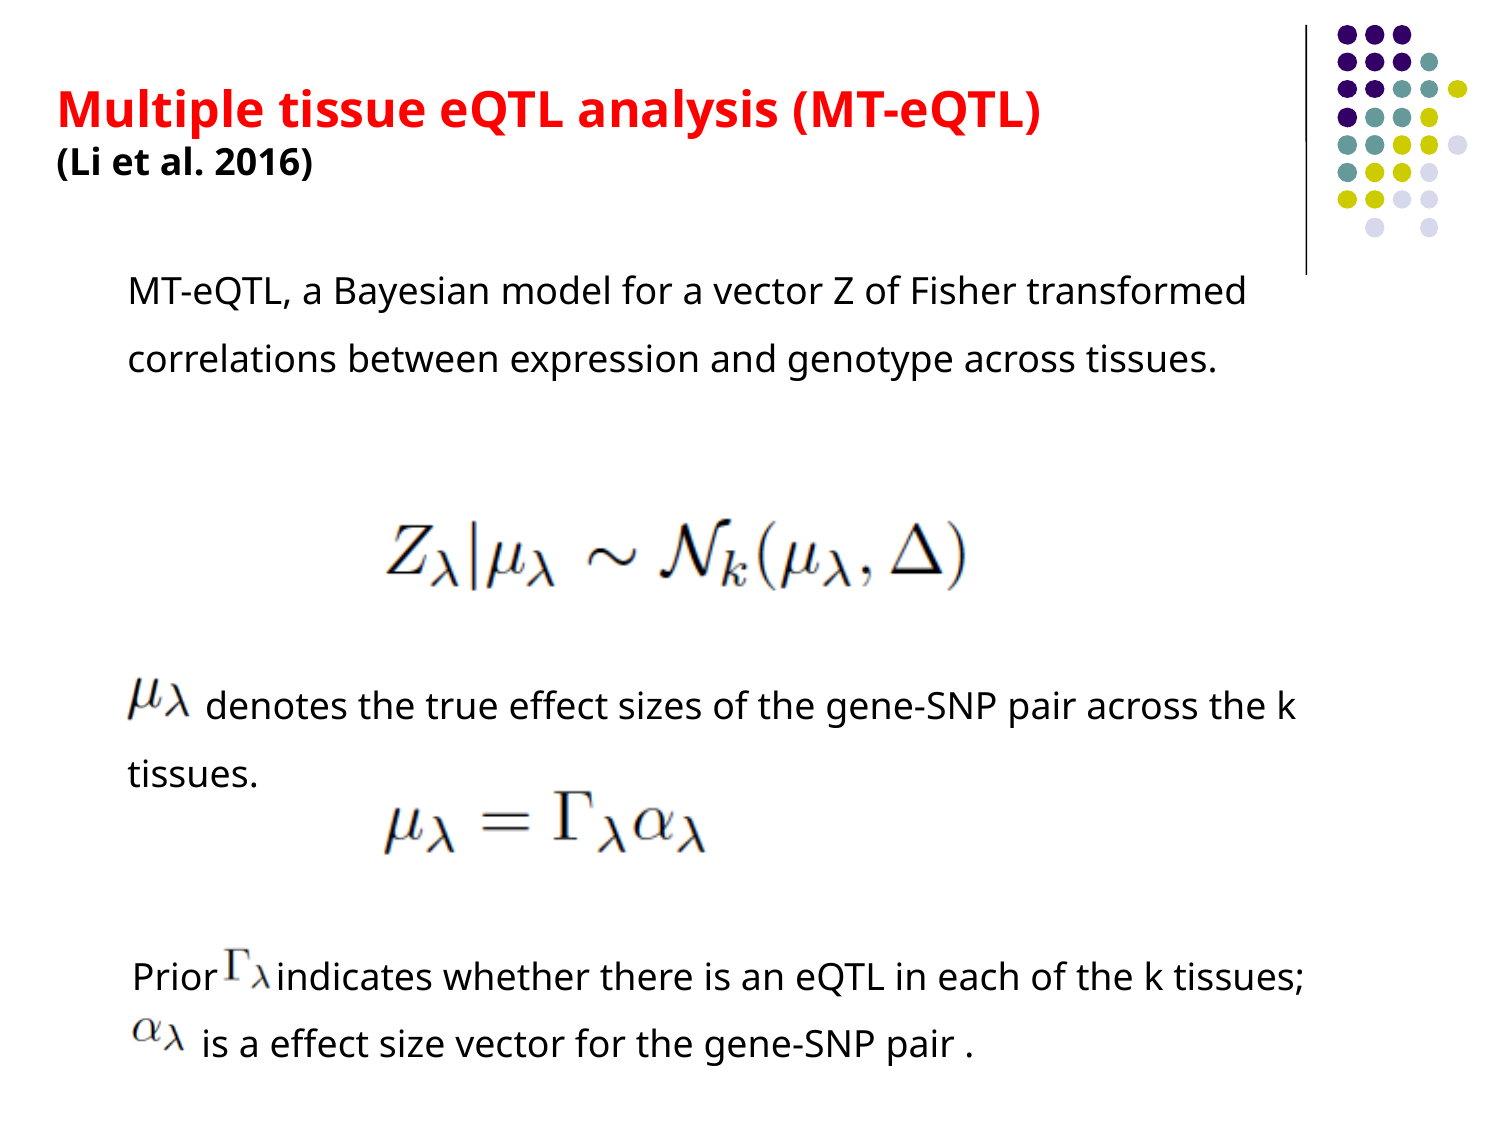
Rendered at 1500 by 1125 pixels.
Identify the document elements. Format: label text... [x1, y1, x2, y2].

text_box denotes the true effect sizes of the gene-SNP pair across the k tissues. [112, 652, 1402, 802]
picture [379, 488, 982, 612]
picture [378, 777, 709, 877]
picture [127, 1005, 188, 1058]
text_box MT-eQTL, a Bayesian model for a vector Z of Fisher transformed correlations between expression and genotype across tissues. [112, 237, 1282, 388]
picture [219, 937, 276, 996]
text_box Multiple tissue eQTL analysis (MT-eQTL) (Li et al. 2016) [41, 70, 1319, 311]
text_box Prior 􀀀 indicates whether there is an eQTL in each of the k tissues; is a effect size vector for the gene-SNP pair . [117, 922, 1463, 1073]
picture [124, 657, 195, 730]
